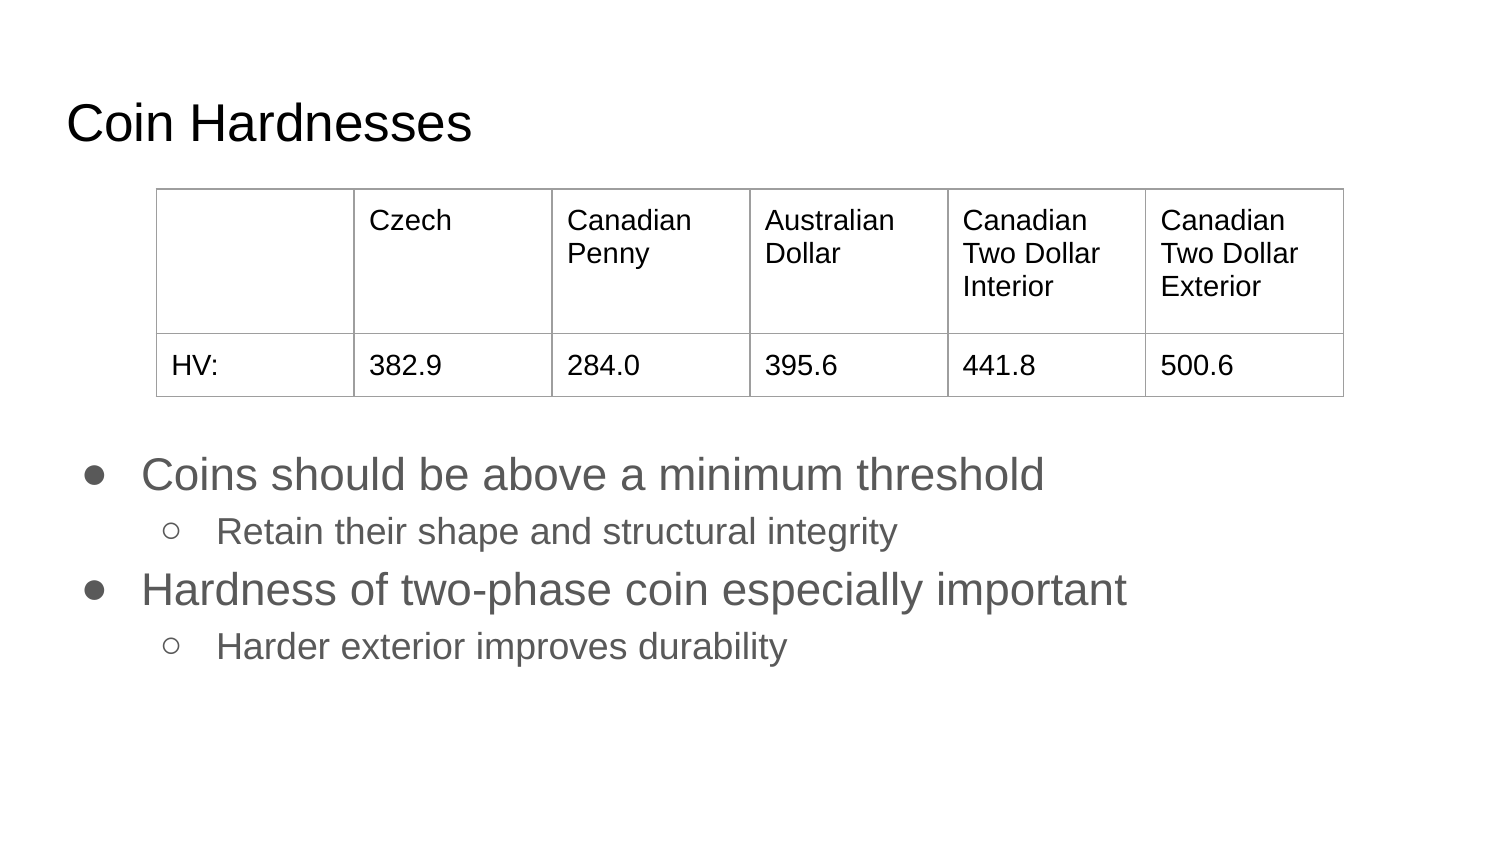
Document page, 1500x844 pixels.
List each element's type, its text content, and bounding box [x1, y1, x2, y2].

table_header Canadian Penny [553, 190, 749, 333]
table_cell 395.6 [751, 334, 947, 396]
table_cell 284.0 [553, 334, 749, 396]
table_header Australian Dollar [751, 190, 947, 333]
table_header [157, 190, 353, 333]
table_cell 382.9 [355, 334, 551, 396]
table_cell HV: [157, 334, 353, 396]
list Coins should be above a minimum threshold Retain their shape and structural integrity Hardness of two-phase coin especially important Harder exterior improves durability [51, 421, 1449, 750]
table_cell 500.6 [1146, 334, 1343, 396]
title Coin Hardnesses [51, 72, 1449, 167]
table_header Czech [355, 190, 551, 333]
table_cell 441.8 [949, 334, 1145, 396]
table_header Canadian Two Dollar Exterior [1146, 190, 1343, 333]
table_header Canadian Two Dollar Interior [949, 190, 1145, 333]
